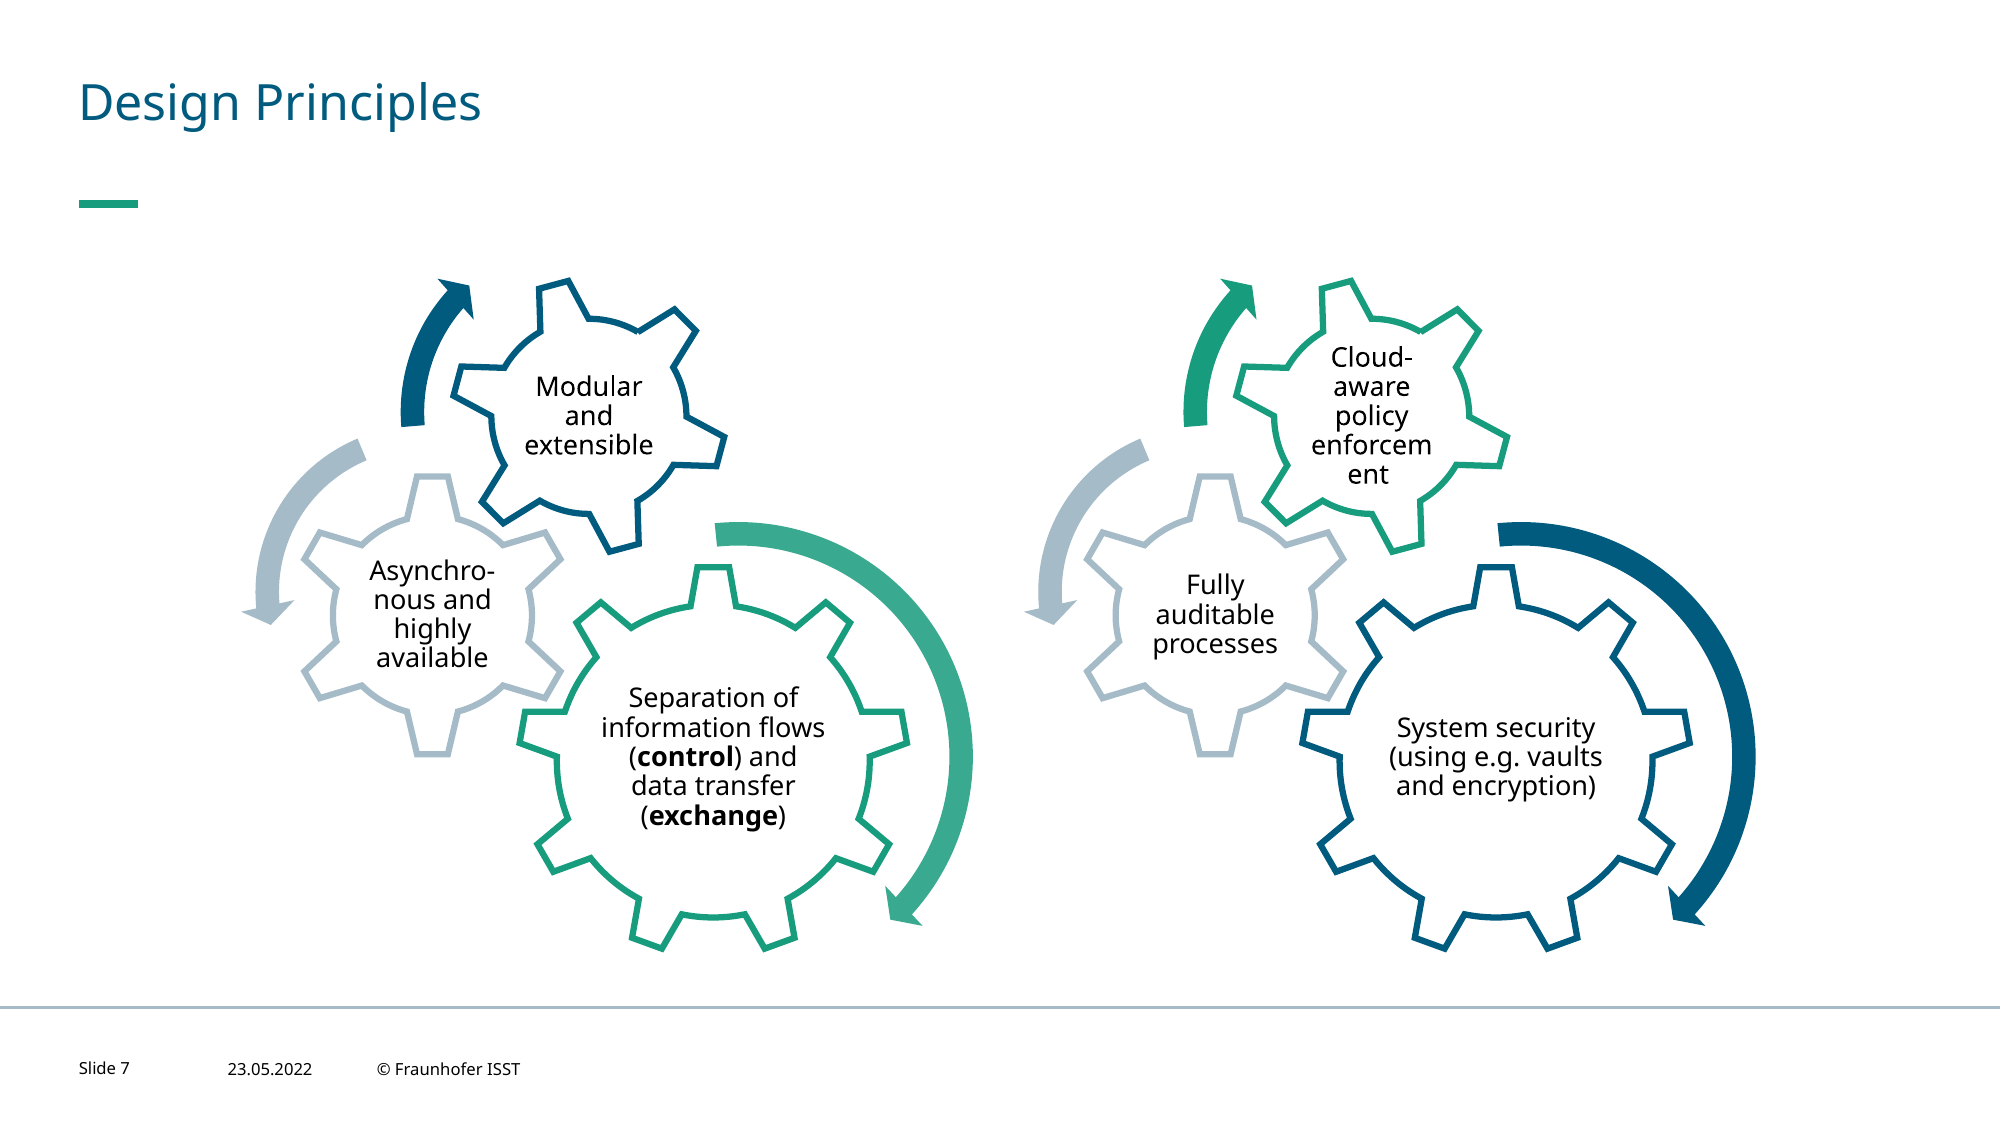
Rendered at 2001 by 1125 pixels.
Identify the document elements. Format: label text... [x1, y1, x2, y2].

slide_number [227, 1059, 346, 1080]
footer © Fraunhofer ISST [376, 1059, 862, 1080]
title Design Principles [78, 64, 1922, 128]
slide_number Slide 7 [78, 1059, 197, 1080]
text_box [106, 245, 889, 957]
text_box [889, 245, 1783, 957]
